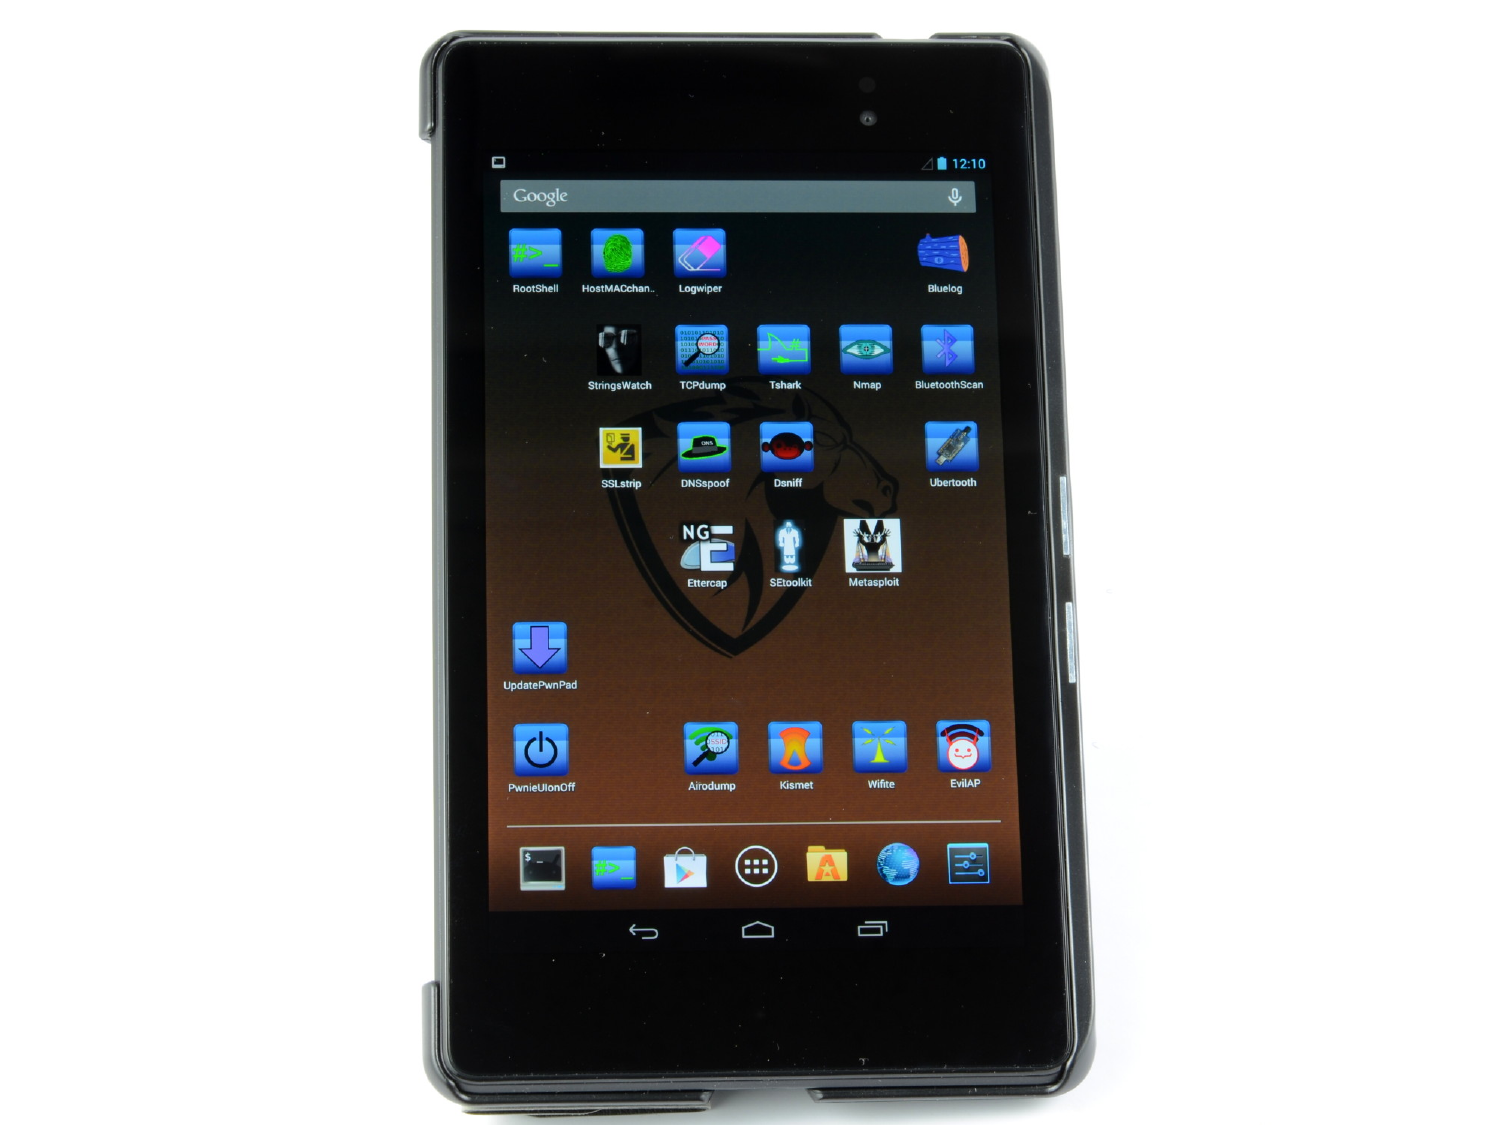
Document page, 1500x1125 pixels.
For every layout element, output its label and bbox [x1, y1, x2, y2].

picture [214, 0, 1284, 1125]
